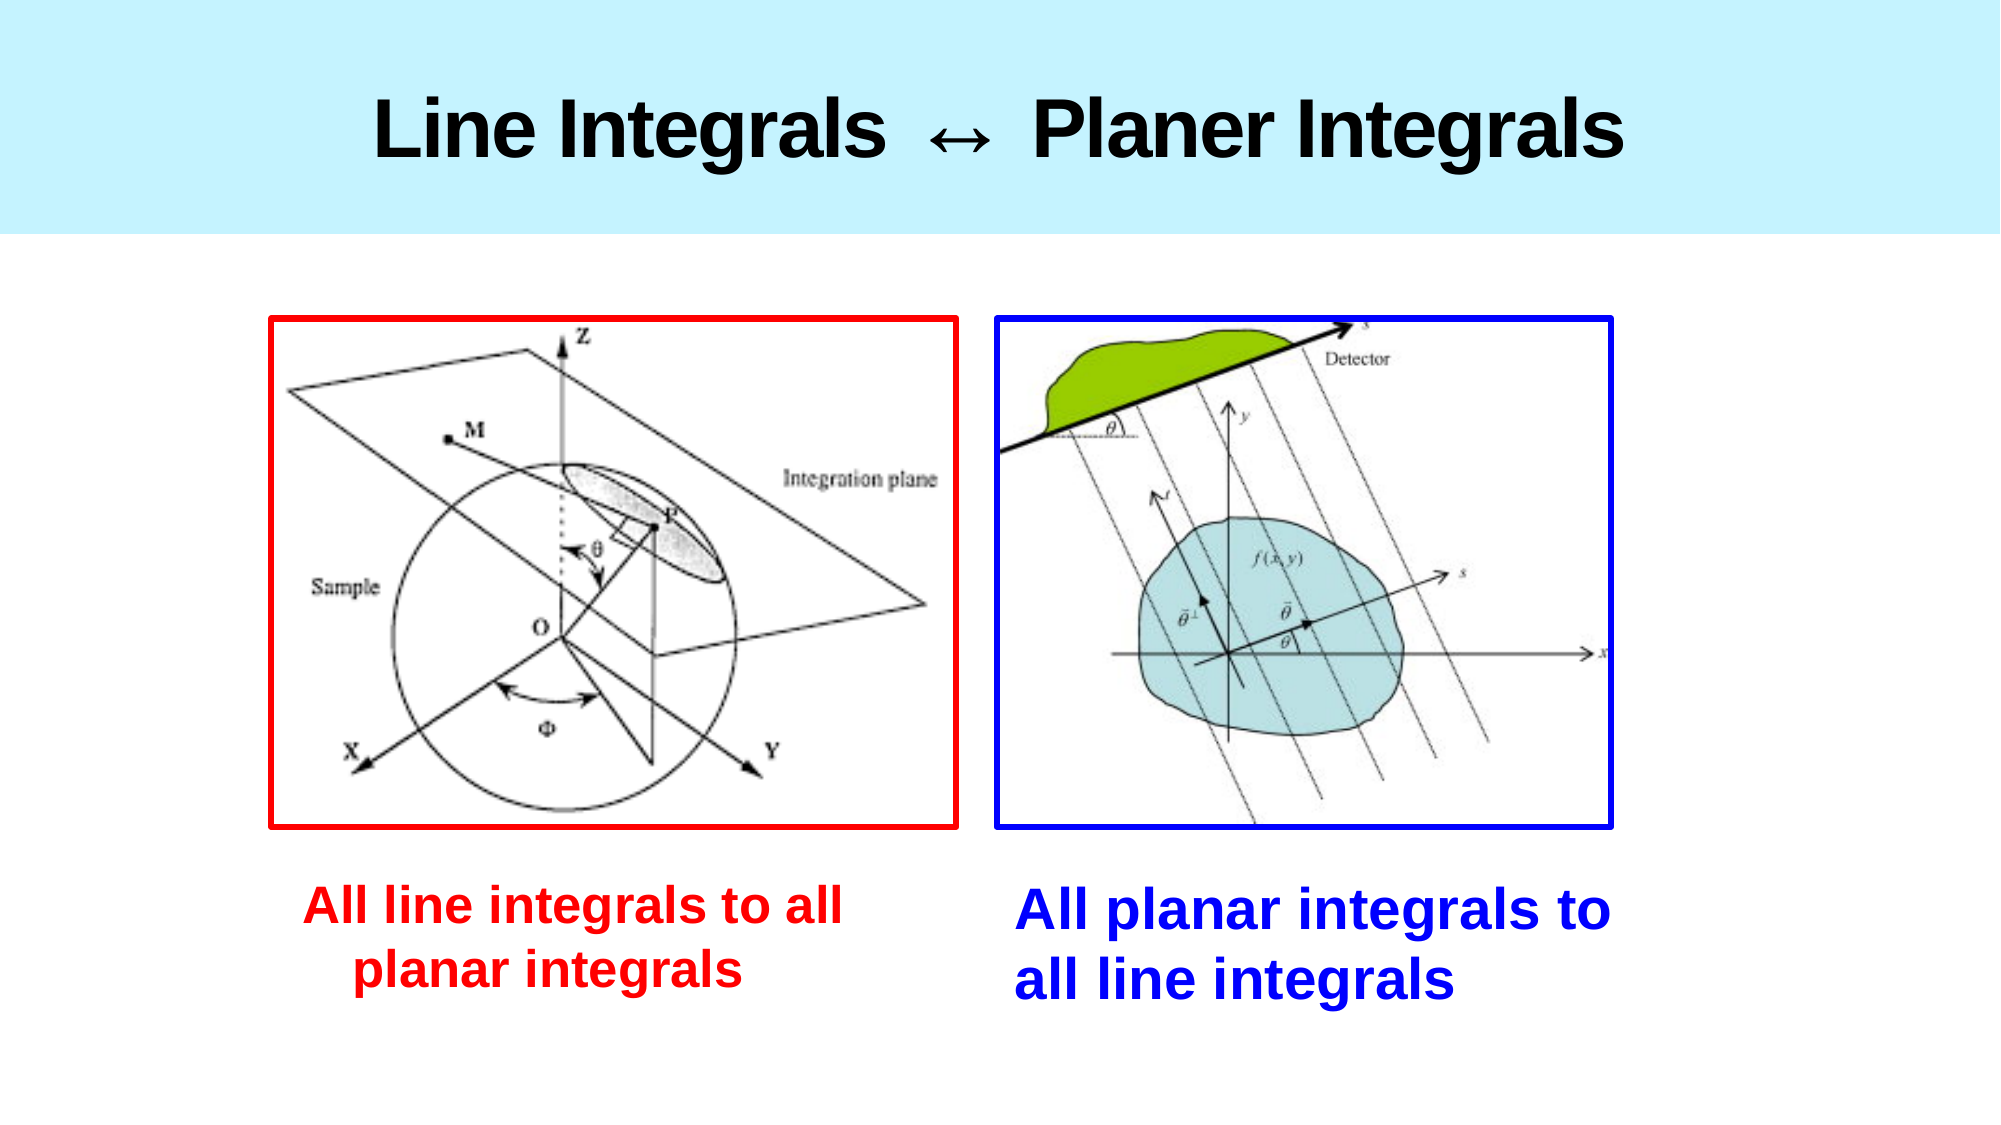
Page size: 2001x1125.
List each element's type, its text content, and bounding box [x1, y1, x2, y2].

text_box All planar integrals to all line integrals [999, 863, 1663, 1006]
picture [273, 321, 954, 825]
title Line Integrals ↔ Planer Integrals [0, 0, 2000, 234]
picture [999, 321, 1609, 825]
list All line integrals to all planar integrals [277, 863, 901, 1006]
